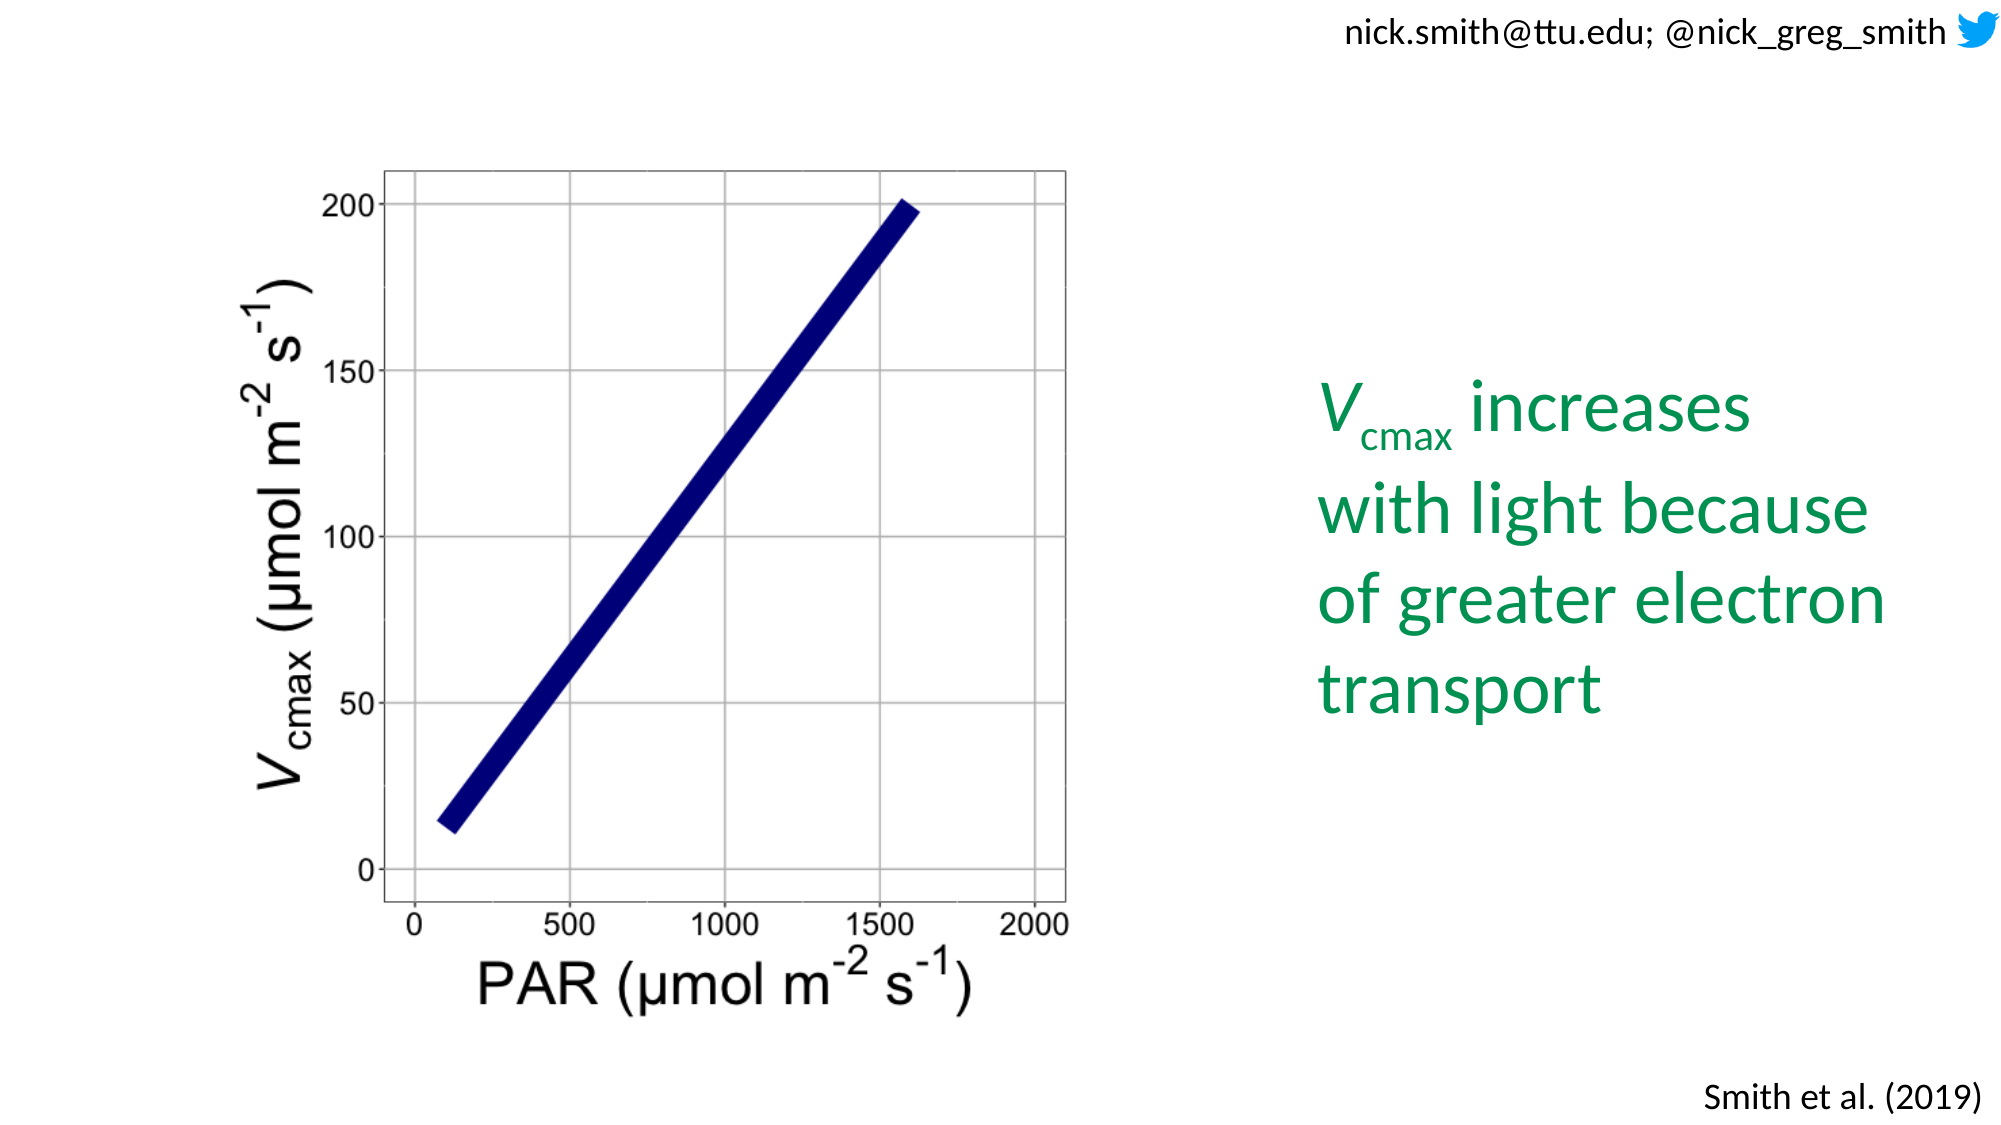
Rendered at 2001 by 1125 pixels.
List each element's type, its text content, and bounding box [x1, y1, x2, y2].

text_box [1325, 0, 2000, 60]
picture [231, 161, 1076, 1030]
text_box Vcmax increases with light because of greater electron transport [1302, 349, 1919, 737]
text_box Smith et al. (2019) [1689, 1064, 1998, 1125]
